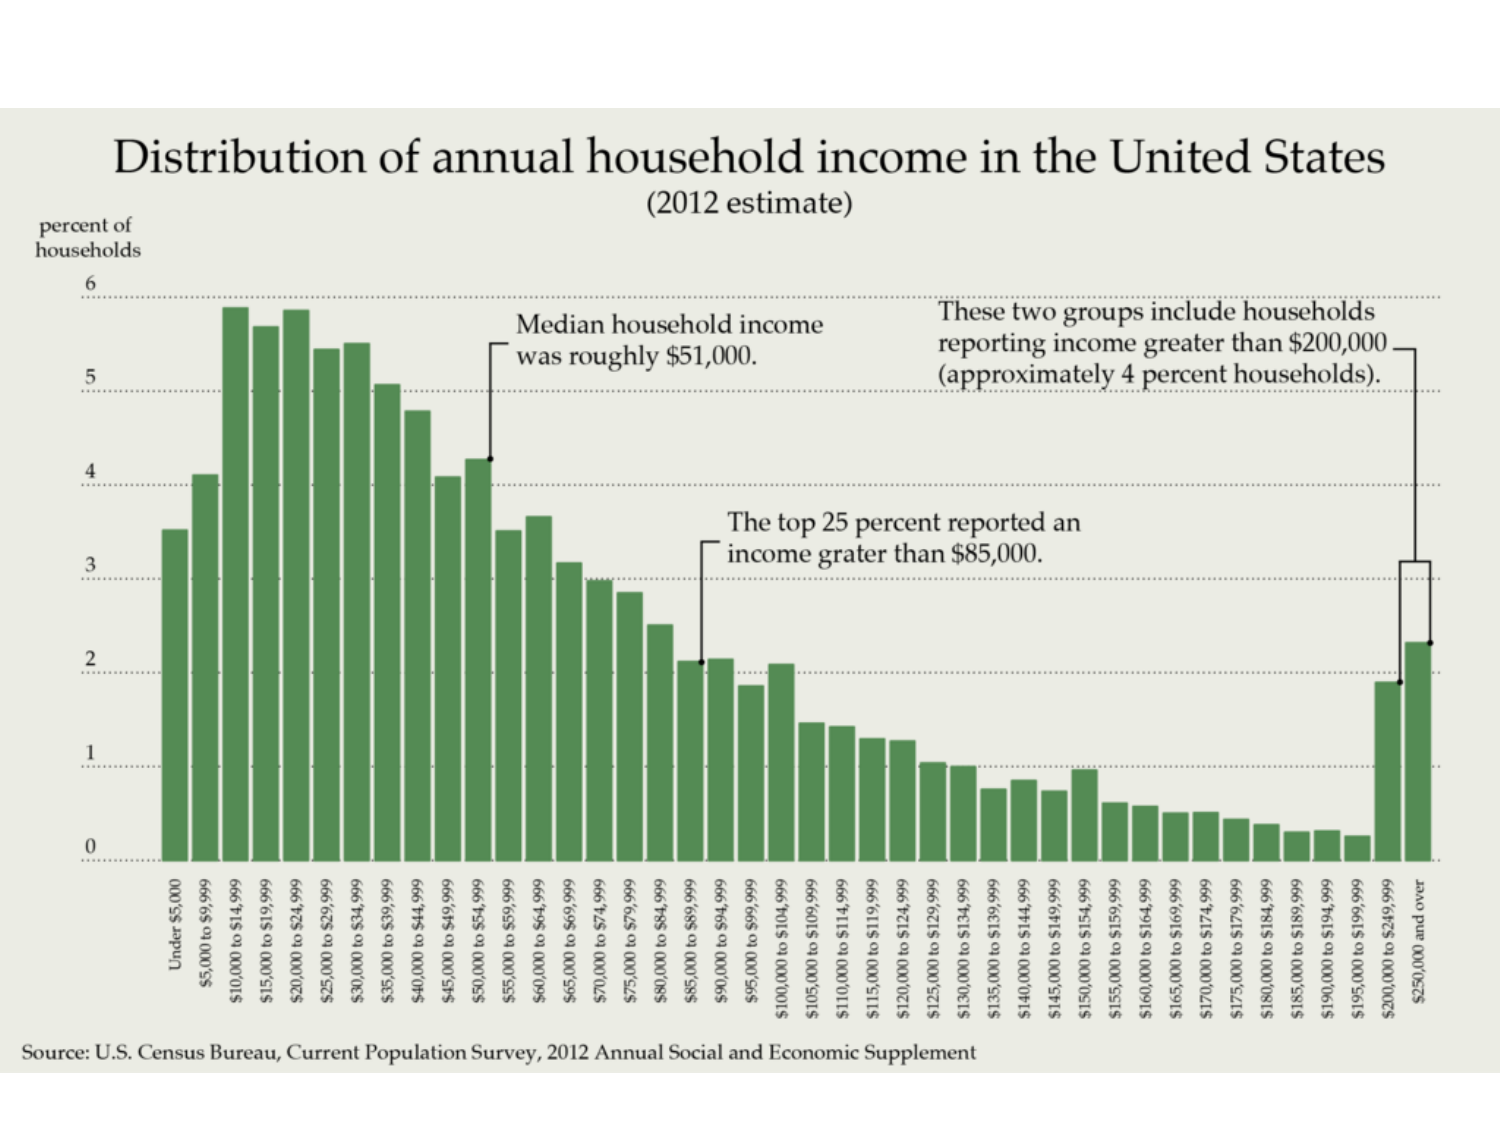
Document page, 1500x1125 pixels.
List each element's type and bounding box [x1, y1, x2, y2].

picture [0, 108, 1500, 1073]
